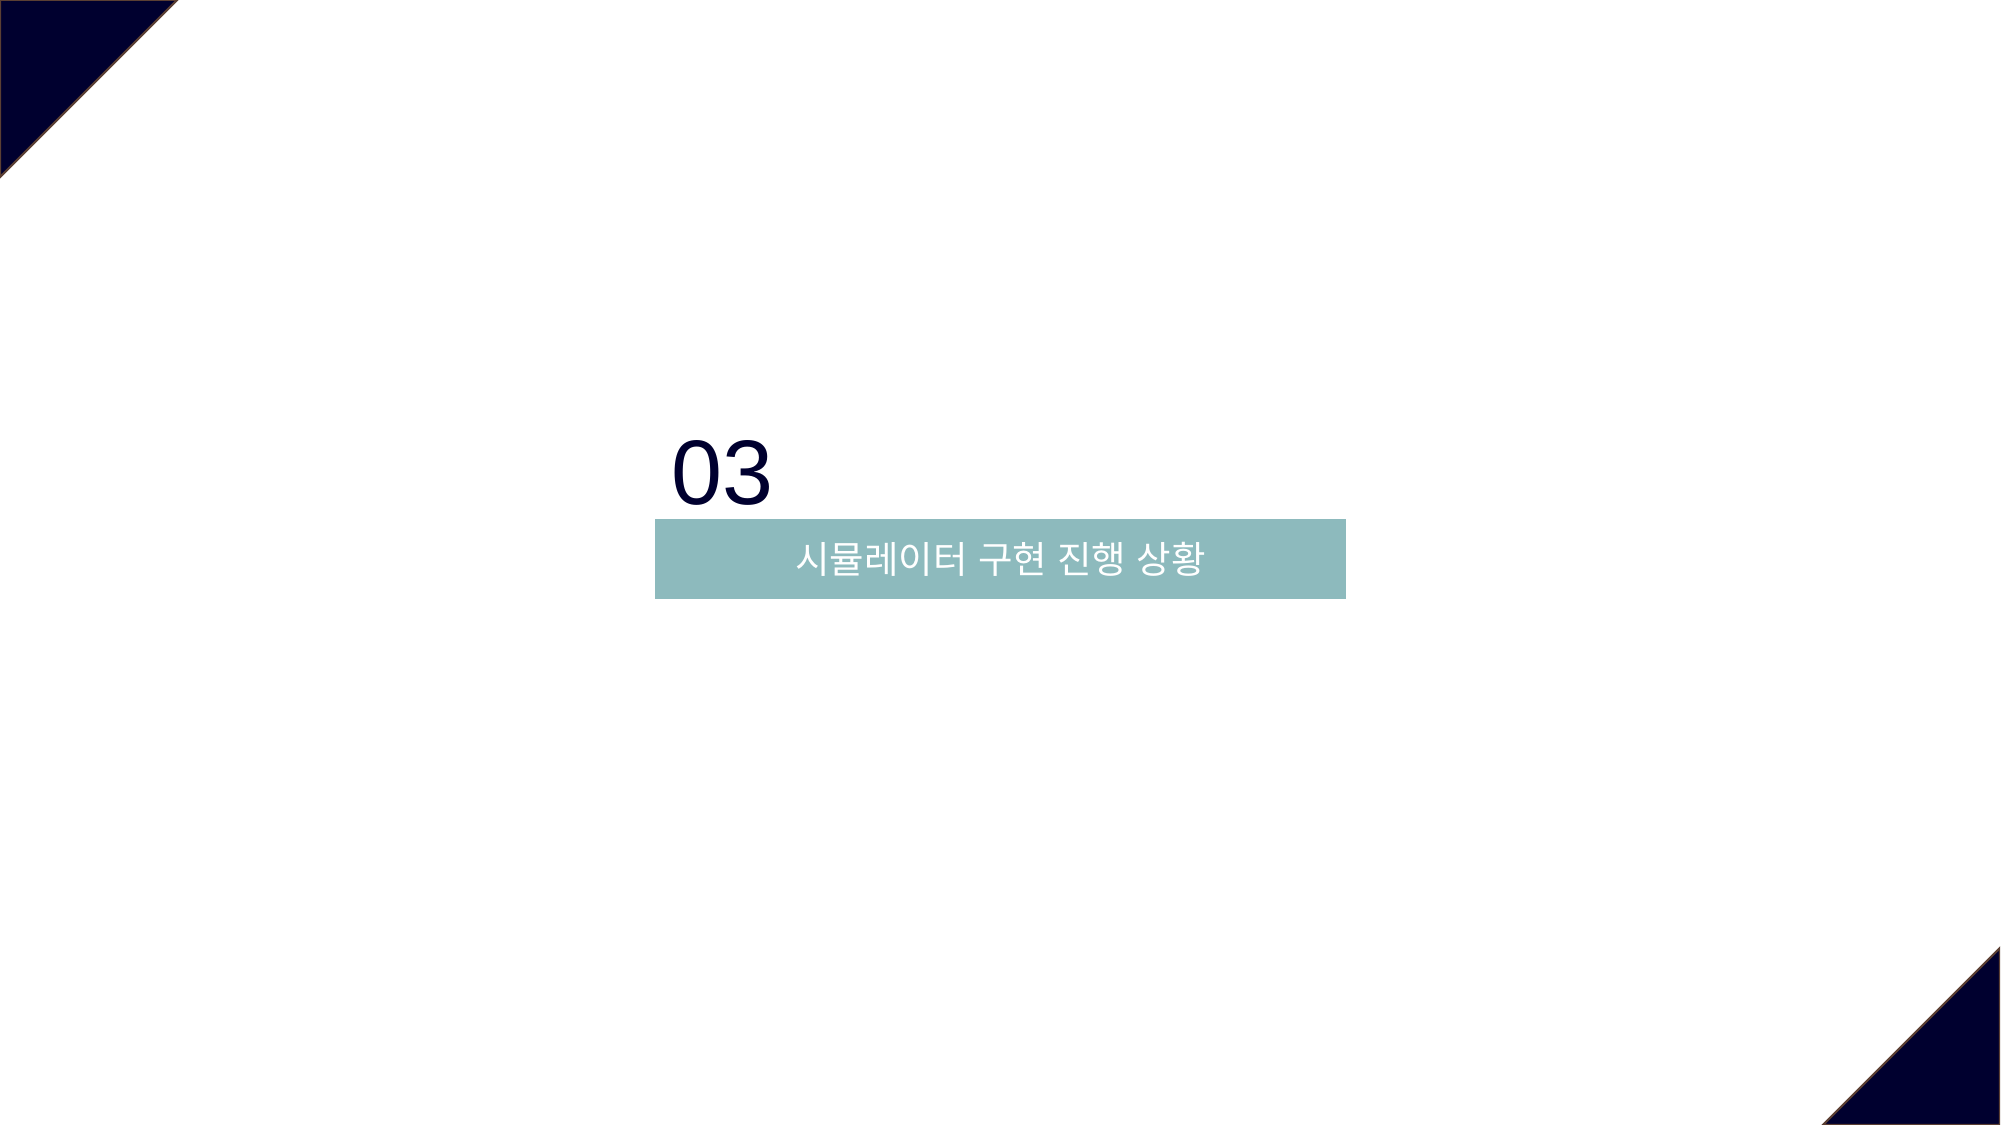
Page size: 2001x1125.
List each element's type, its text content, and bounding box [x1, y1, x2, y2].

text_box 03 [656, 405, 1346, 519]
text_box 시뮬레이터 구현 진행 상황 [656, 519, 1346, 598]
